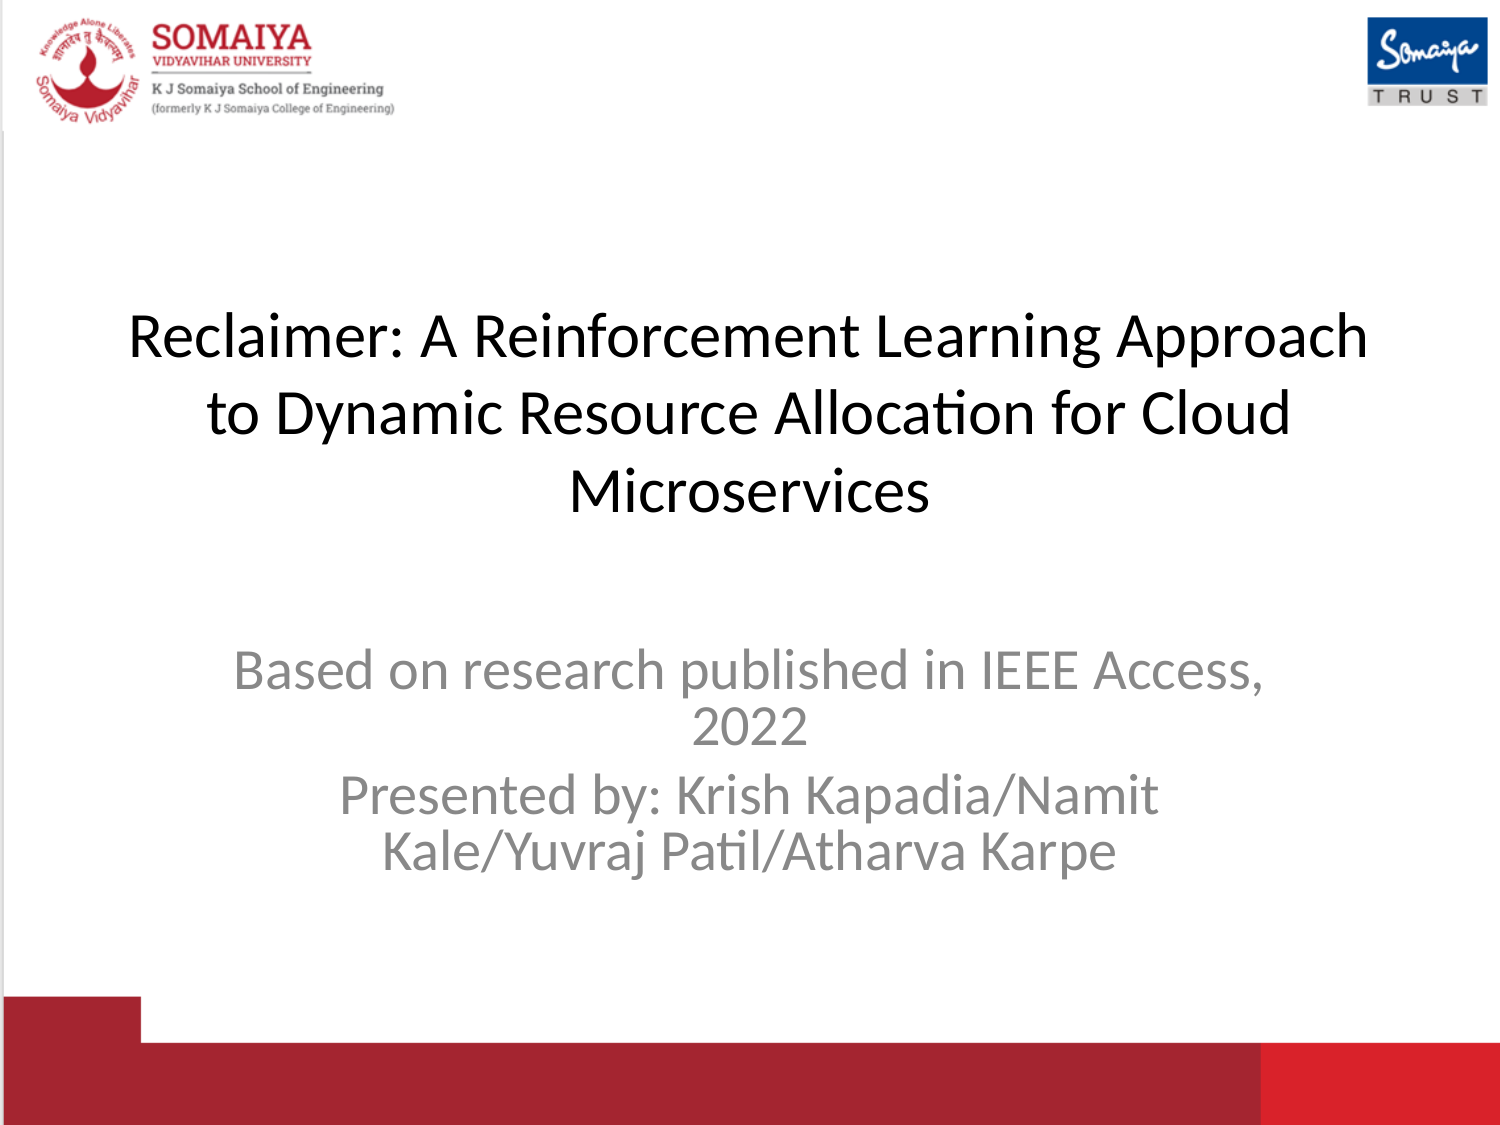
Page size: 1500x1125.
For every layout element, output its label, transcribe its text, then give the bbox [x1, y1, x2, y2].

subtitle Based on research published in IEEE Access, 2022 Presented by: Krish Kapadia/Namit Kale/Yuvraj Patil/Atharva Karpe [224, 636, 1276, 926]
picture [0, 0, 1500, 1125]
title Reclaimer: A Reinforcement Learning Approach to Dynamic Resource Allocation for Cloud Microservices [111, 287, 1388, 530]
